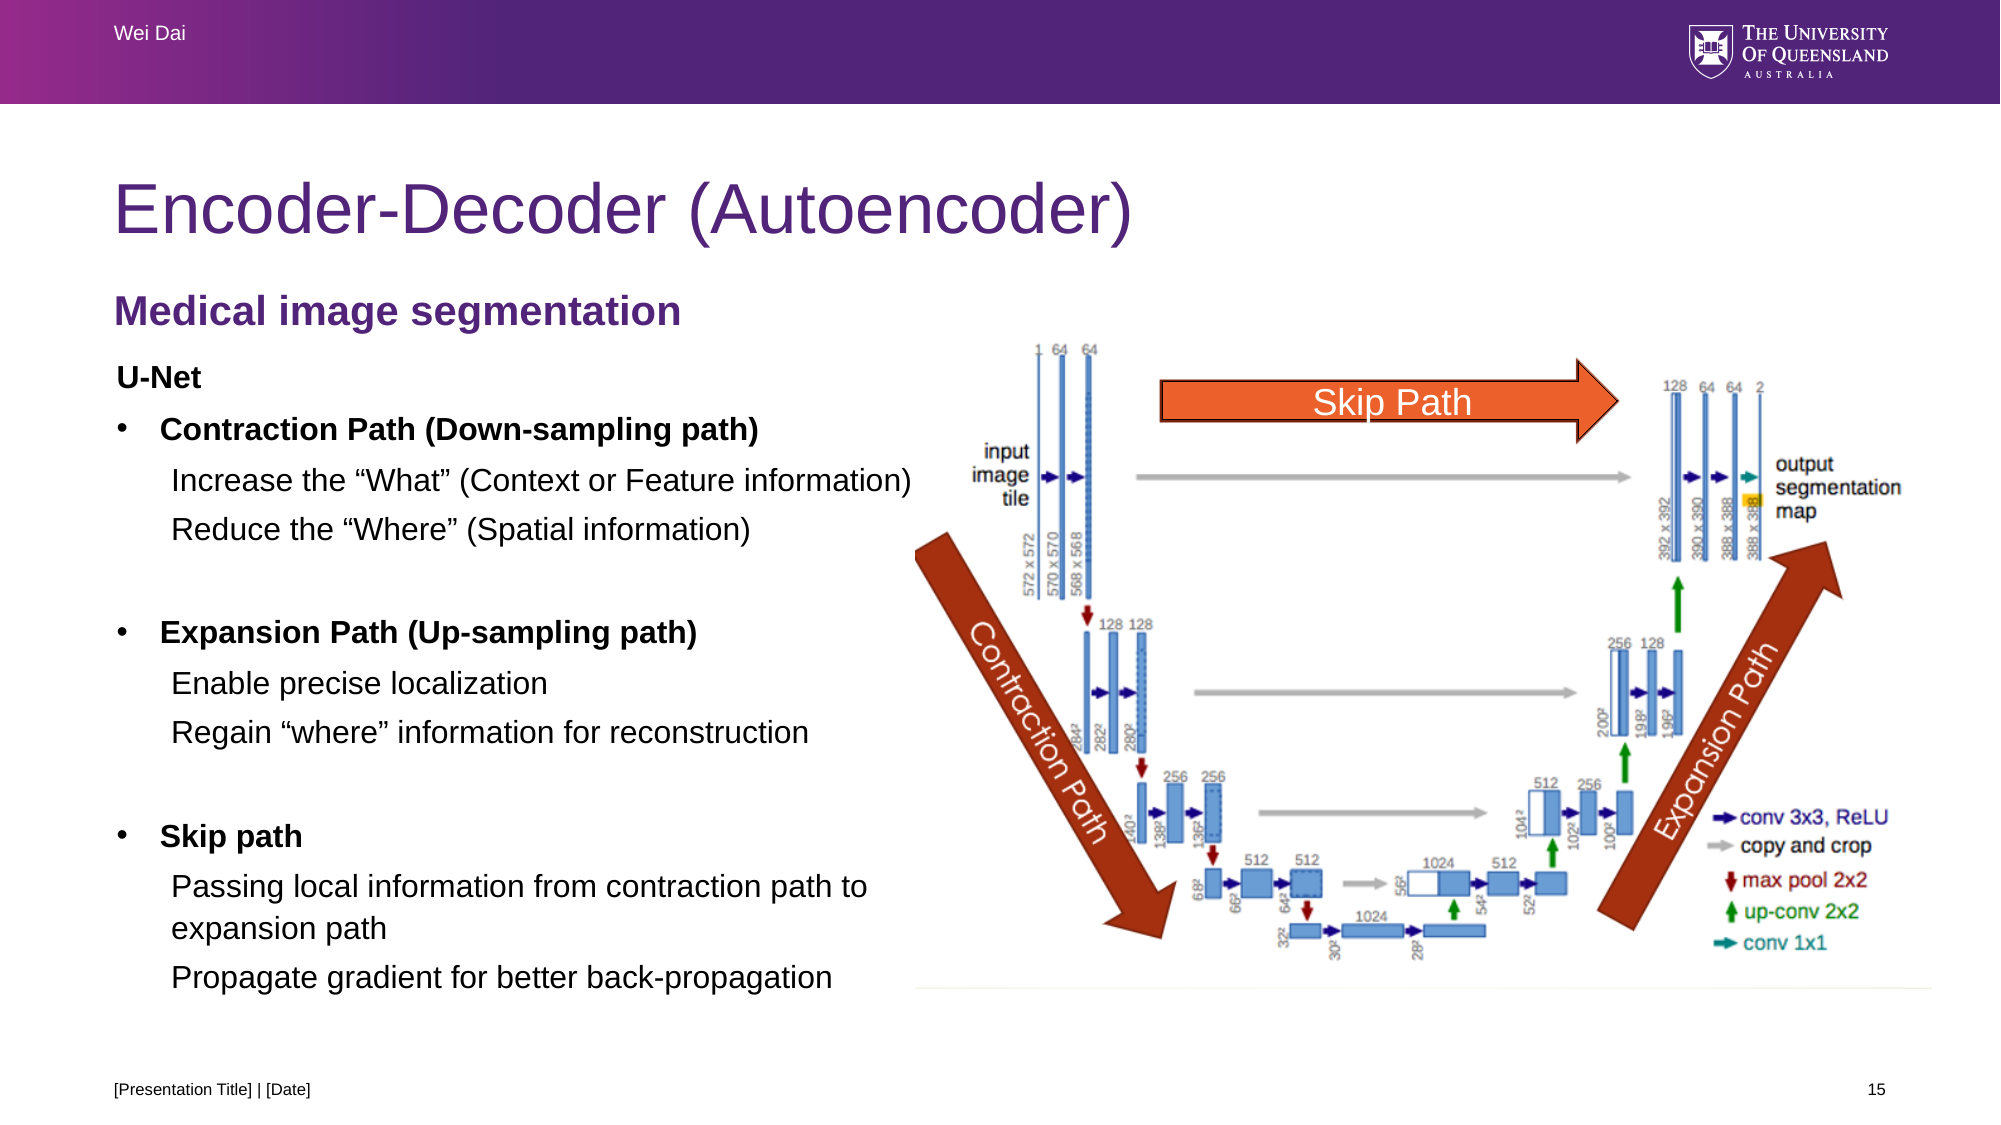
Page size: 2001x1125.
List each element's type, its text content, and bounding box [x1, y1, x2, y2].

list Medical image segmentation [114, 278, 1886, 345]
slide_number Wei Dai [114, 24, 1189, 72]
text_box U-Net Contraction Path (Down-sampling path) Increase the “What” (Context or Feature information) Reduce the “Where” (Spatial information) Expansion Path (Up-sampling path) Enable precise localization Regain “where” information for reconstruction Skip path Passing local information from contraction path to expansion path Propagate gradient for better back-propagation [101, 345, 939, 1043]
picture [1689, 25, 1888, 79]
footer [Presentation Title] | [Date] [114, 1069, 666, 1109]
title Encoder-Decoder (Autoencoder) [114, 172, 1886, 250]
slide_number 15 [1838, 1069, 1886, 1109]
picture [915, 333, 1932, 989]
